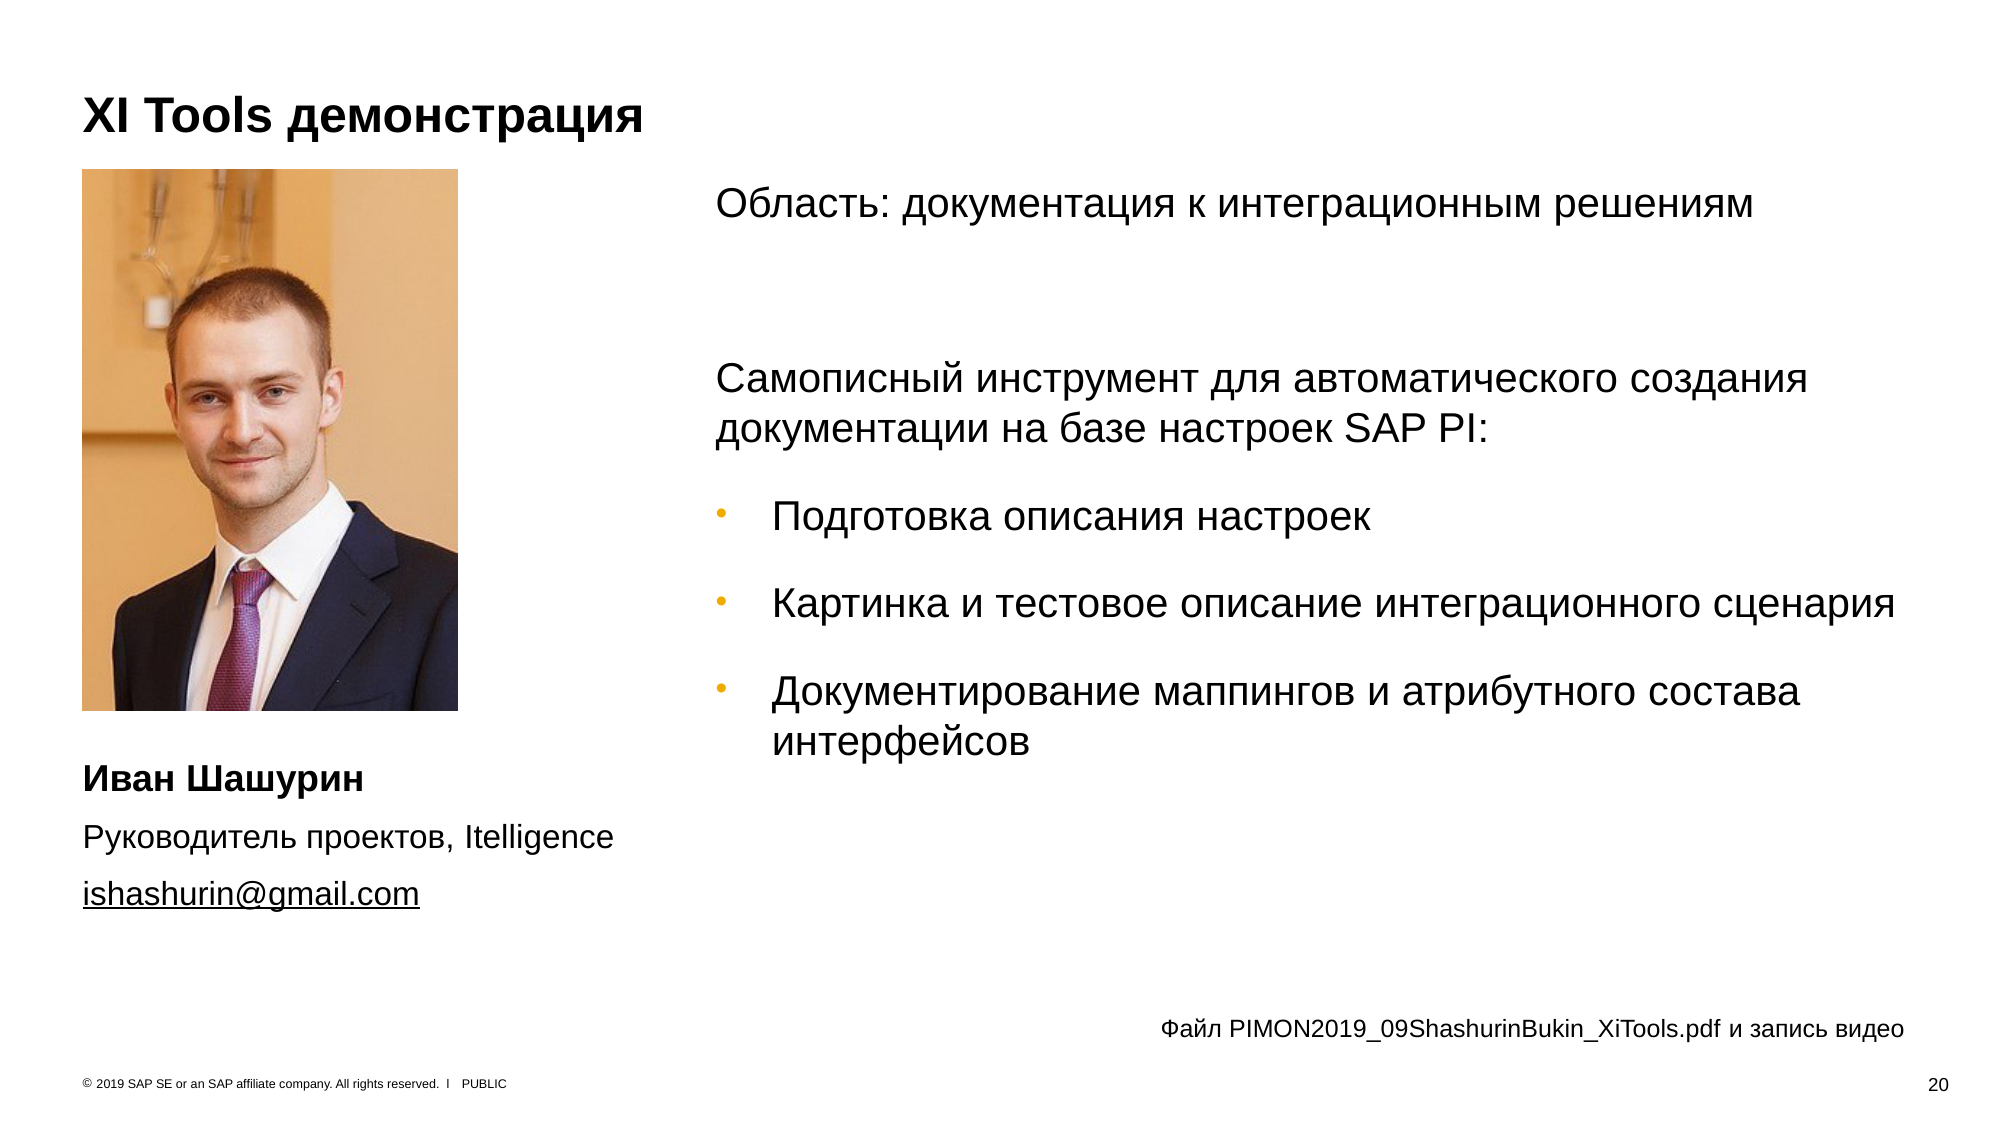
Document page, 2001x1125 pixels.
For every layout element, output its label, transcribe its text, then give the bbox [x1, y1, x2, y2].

list Область: документация к интеграционным решениям Самописный инструмент для автоматического создания документации на базе настроек SAP PI: Подготовка описания настроек Картинка и тестовое описание интеграционного сценария Документирование маппингов и атрибутного состава интерфейсов [715, 175, 1905, 950]
text_box Файл PIMON2019_09ShashurinBukin_XiTools.pdf и запись видео [935, 1012, 1905, 1043]
text_box Иван Шашурин Руководитель проектов, Itelligence ishashurin@gmail.com [82, 753, 673, 912]
title XI Tools демонстрация [82, 82, 922, 144]
picture [82, 169, 458, 712]
